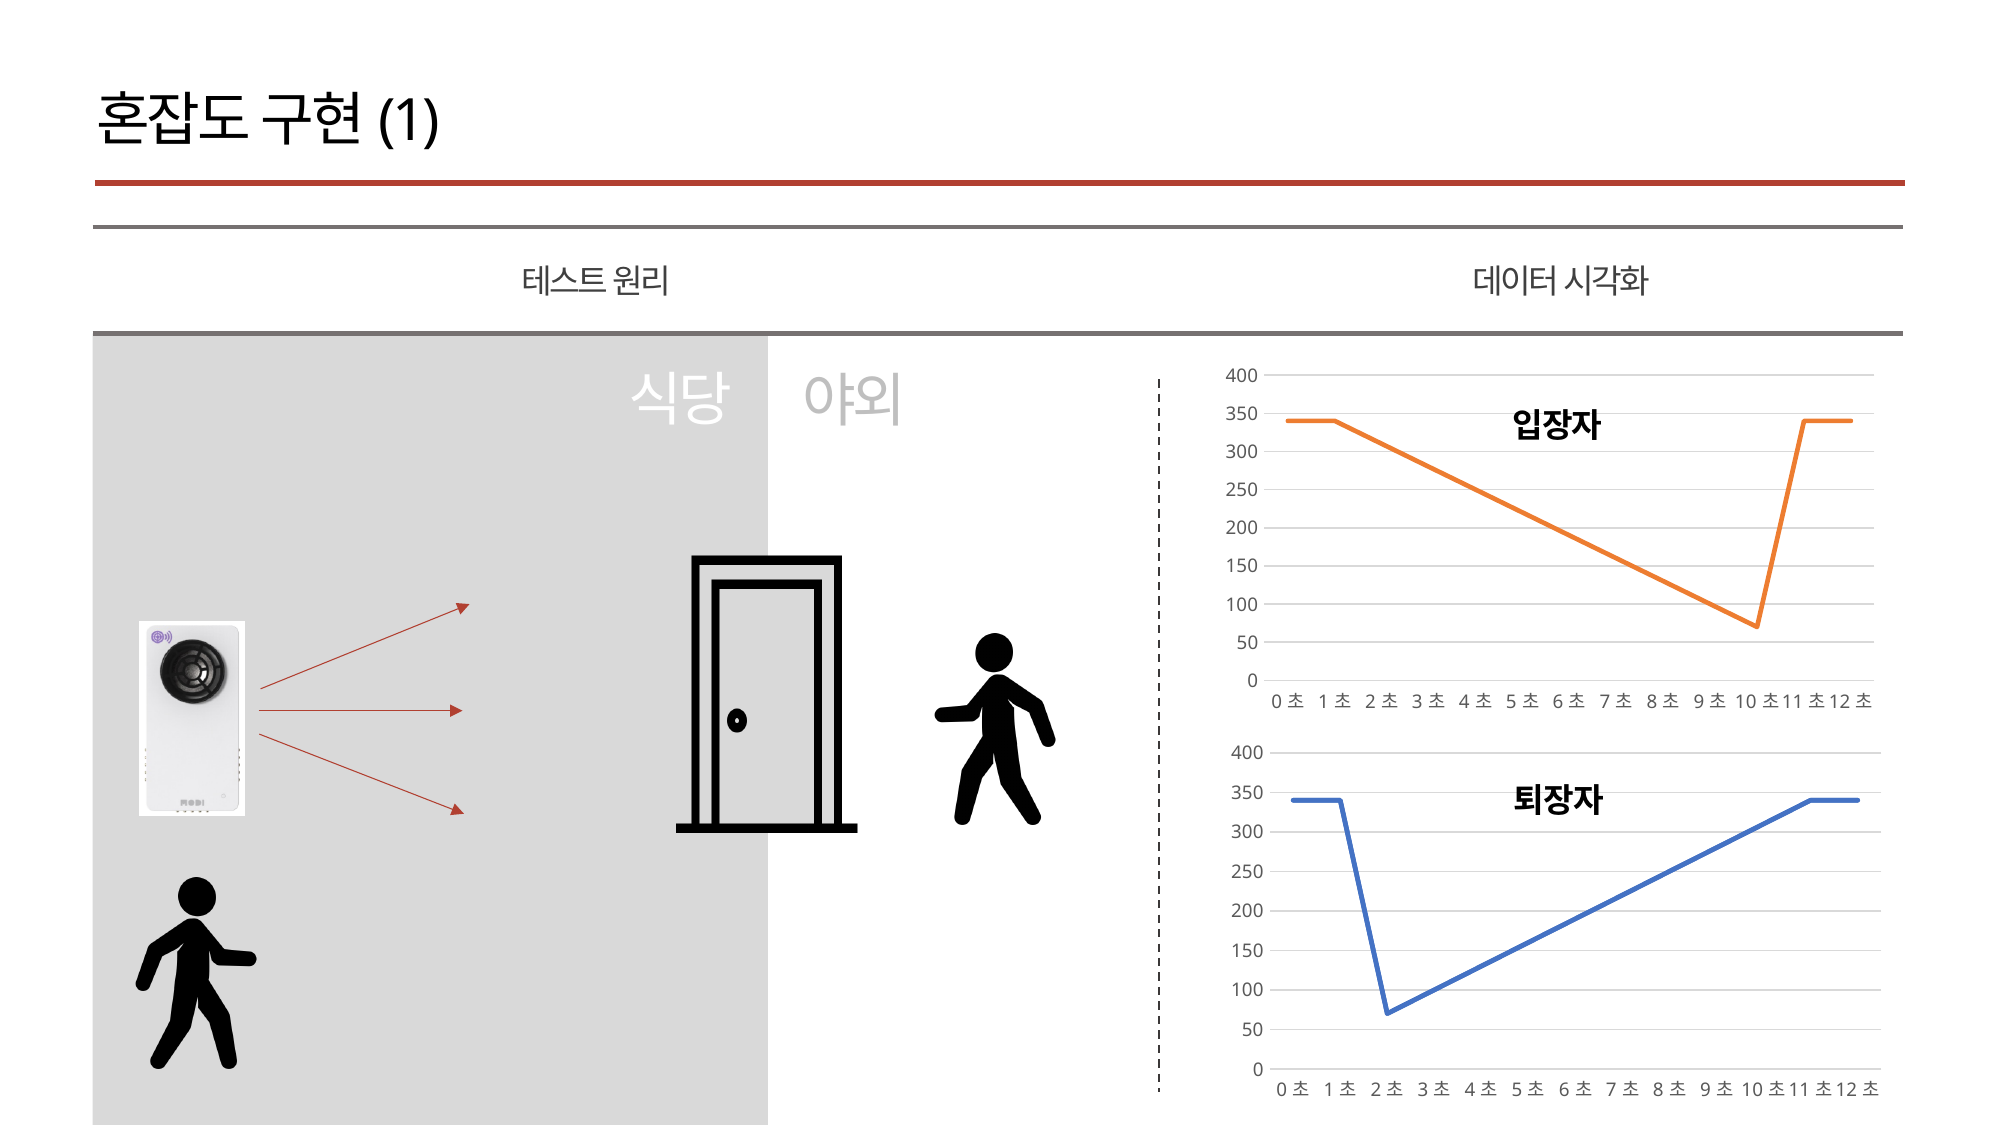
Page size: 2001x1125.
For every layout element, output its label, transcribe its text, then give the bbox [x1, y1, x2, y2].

text_box 혼잡도 구현(1) [81, 75, 1550, 160]
chart [1200, 346, 1906, 1117]
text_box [259, 734, 464, 814]
picture [139, 621, 245, 816]
text_box 식당 [613, 354, 787, 440]
picture [899, 633, 1091, 825]
picture [640, 541, 893, 847]
picture [100, 877, 292, 1069]
text_box [92, 334, 769, 1125]
text_box 야외 [787, 355, 961, 440]
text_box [260, 604, 470, 689]
text_box 테스트 원리 [400, 252, 793, 307]
text_box 데이터 시각화 [1364, 252, 1758, 307]
